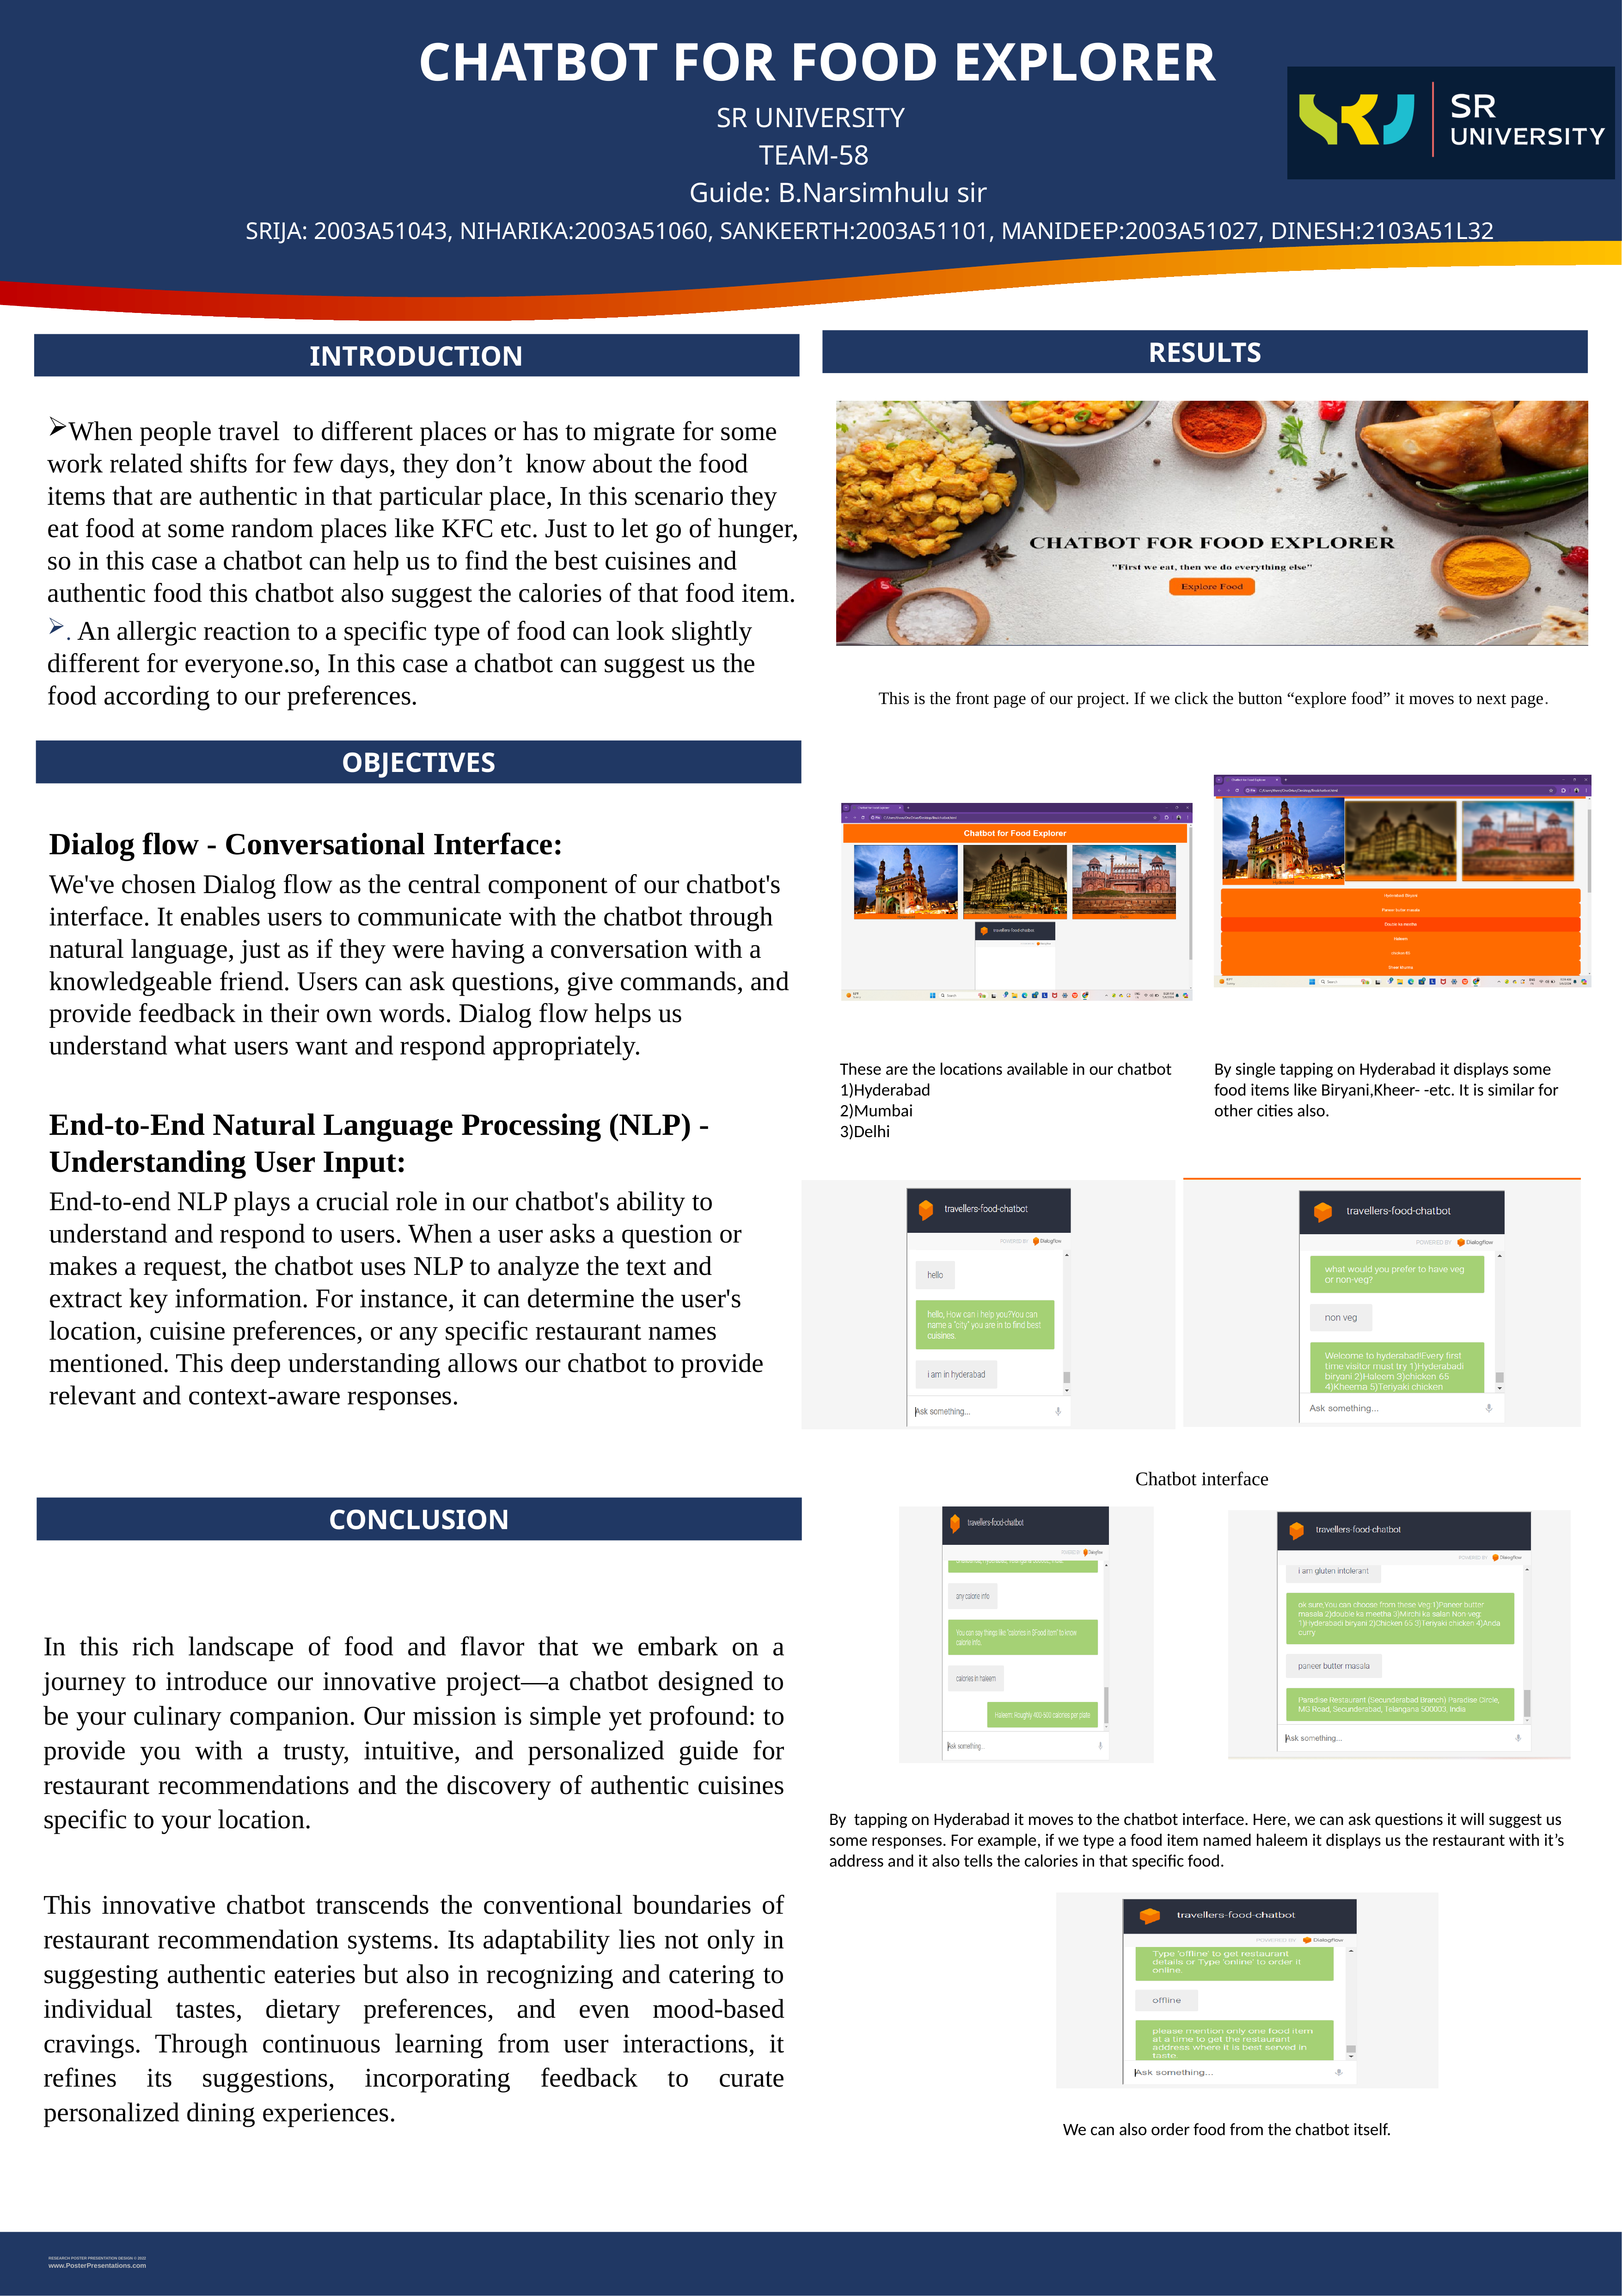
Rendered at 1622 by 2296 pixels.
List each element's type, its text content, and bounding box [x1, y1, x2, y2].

list OBJECTIVES [36, 740, 802, 784]
text_box This is the front page of our project. If we click the button “explore food” it moves to next page. [871, 669, 1590, 723]
picture [1214, 775, 1592, 987]
list CHATBOT FOR FOOD EXPLORER [219, 26, 1403, 111]
picture [1228, 1510, 1571, 1759]
picture [899, 1506, 1154, 1763]
picture [802, 1180, 1175, 1429]
text_box By single tapping on Hyderabad it displays some food items like Biryani,Kheer- -etc. It is similar for other cities also. [1207, 1054, 1591, 1145]
picture [1056, 1892, 1438, 2088]
list SR UNIVERSITY TEAM-58 Guide: B.Narsimhulu sir [219, 111, 1403, 211]
text_box These are the locations available in our chatbot 1)Hyderabad 2)Mumbai 3)Delhi [833, 1054, 1187, 1145]
list INTRODUCTION [34, 334, 800, 377]
list SRIJA: 2003A51043, NIHARIKA:2003A51060, SANKEERTH:2003A51101, MANIDEEP:2003A51027, DINESH:2103A51L32 [219, 214, 1521, 255]
list When people travel to different places or has to migrate for some work related shifts for few days, they don’t know about the food items that are authentic in that particular place, In this scenario they eat food at some random places like KFC etc. Just to let go of hunger, so in this case a chatbot can help us to find the best cuisines and authentic food this chatbot also suggest the calories of that food item. . An allergic reaction to a specific type of food can look slightly different for everyone.so, In this case a chatbot can suggest us the food according to our preferences. [35, 401, 823, 833]
list In this rich landscape of food and flavor that we embark on a journey to introduce our innovative project—a chatbot designed to be your culinary companion. Our mission is simple yet profound: to provide you with a trusty, intuitive, and personalized guide for restaurant recommendations and the discovery of authentic cuisines specific to your location. This innovative chatbot transcends the conventional boundaries of restaurant recommendation systems. Its adaptability lies not only in suggesting authentic eateries but also in recognizing and catering to individual tastes, dietary preferences, and even mood-based cravings. Through continuous learning from user interactions, it refines its suggestions, incorporating feedback to curate personalized dining experiences. [31, 1580, 797, 2167]
picture [1183, 1178, 1581, 1427]
text_box By tapping on Hyderabad it moves to the chatbot interface. Here, we can ask questions it will suggest us some responses. For example, if we type a food item named haleem it displays us the restaurant with it’s address and it also tells the calories in that specific food. [822, 1804, 1588, 1874]
text_box Chatbot interface [1128, 1463, 1506, 1493]
text_box We can also order food from the chatbot itself. [1056, 2114, 1606, 2143]
list RESULTS [822, 330, 1588, 373]
list CONCLUSION [37, 1497, 802, 1541]
picture [836, 401, 1588, 646]
picture [1287, 67, 1615, 179]
picture [841, 802, 1193, 1001]
text_box Dialog flow - Conversational Interface: We've chosen Dialog flow as the central component of our chatbot's interface. It enables users to communicate with the chatbot through natural language, just as if they were having a conversation with a knowledgeable friend. Users can ask questions, give commands, and provide feedback in their own words. Dialog flow helps us understand what users want and respond appropriately. End-to-End Natural Language Processing (NLP) - Understanding User Input: End-to-end NLP plays a crucial role in our chatbot's ability to understand and respond to users. When a user asks a question or makes a request, the chatbot uses NLP to analyze the text and extract key information. For instance, it can determine the user's location, cuisine preferences, or any specific restaurant names mentioned. This deep understanding allows our chatbot to provide relevant and context-aware responses. [37, 812, 803, 1449]
